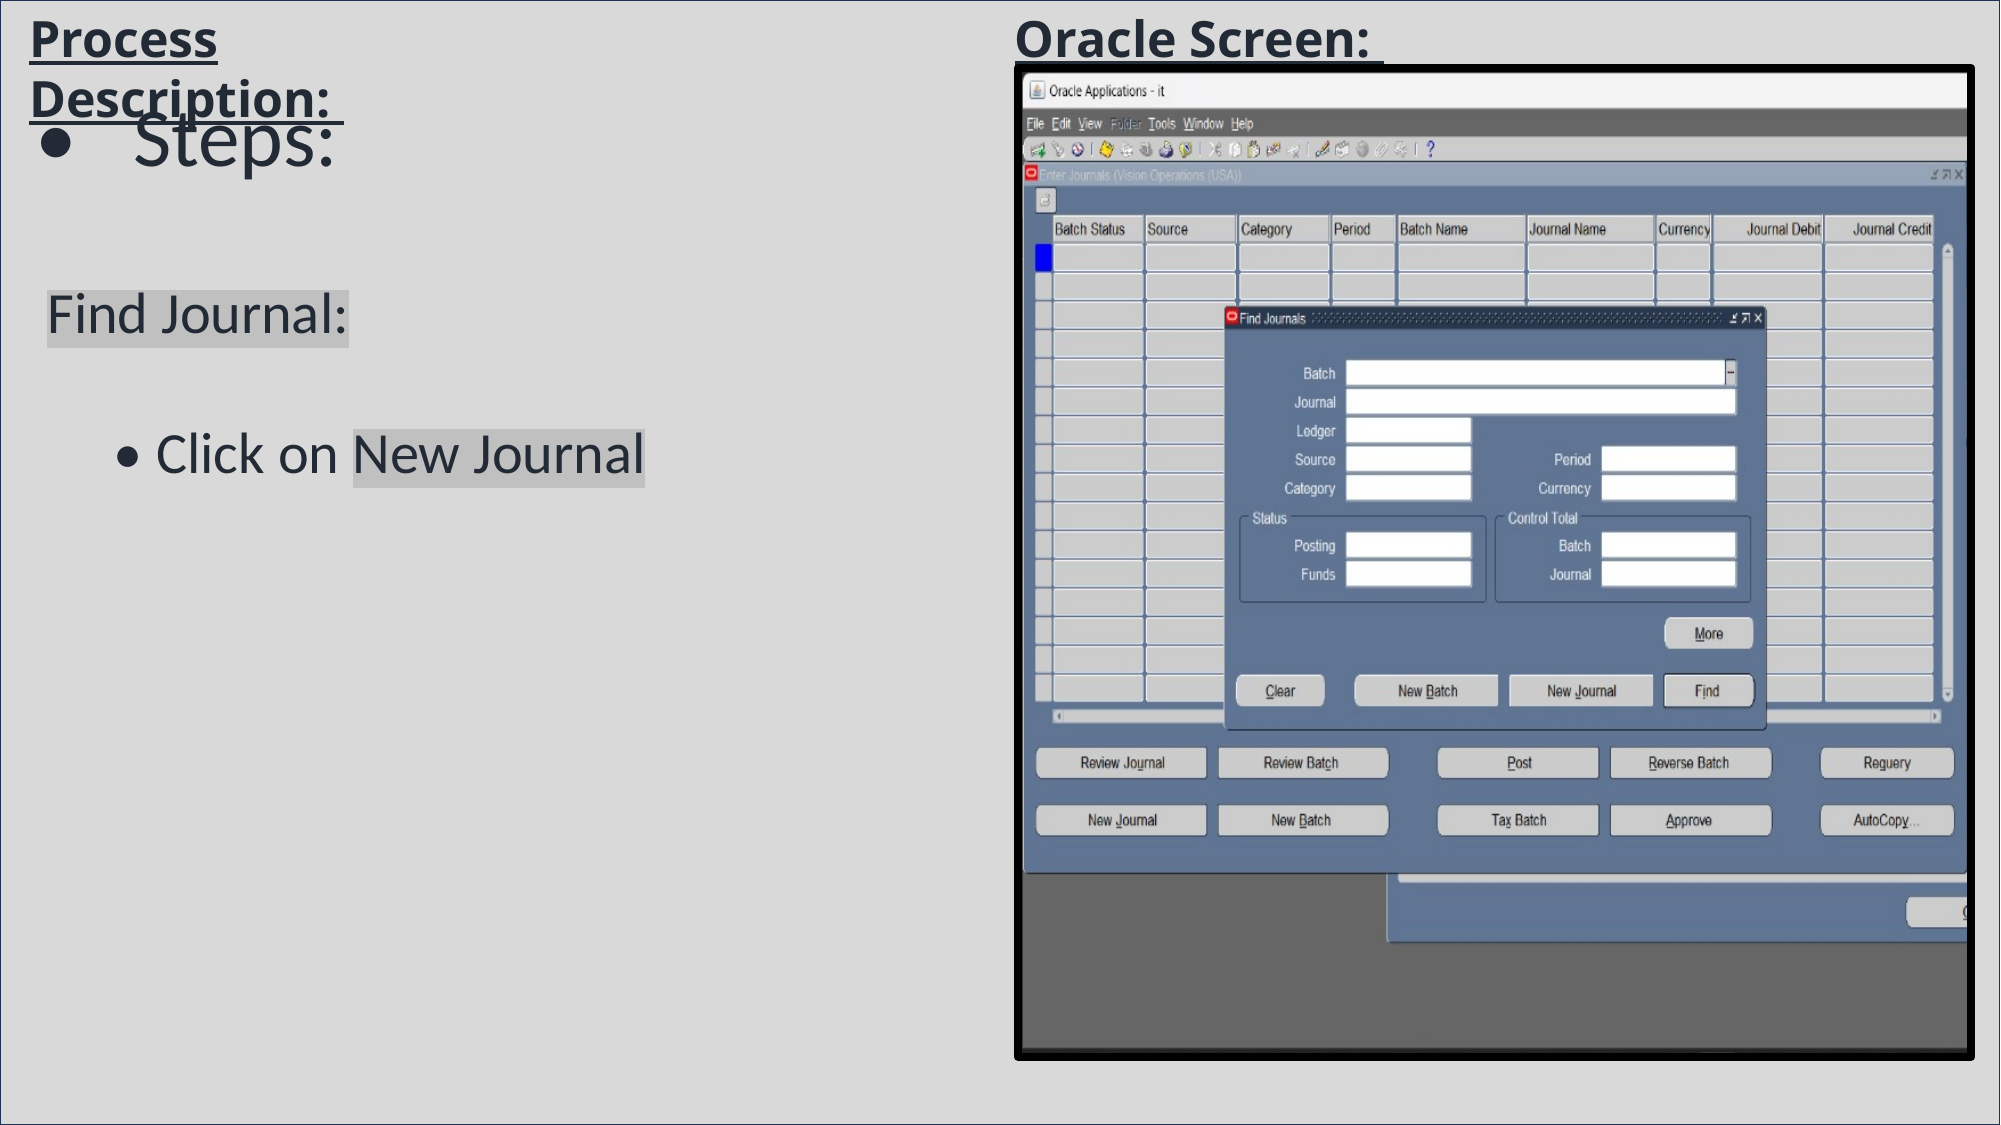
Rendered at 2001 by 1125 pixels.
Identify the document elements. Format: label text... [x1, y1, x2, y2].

text_box Process Description: [14, 0, 536, 135]
text_box • Steps: [16, 75, 353, 191]
picture [1022, 72, 1968, 1053]
text_box Oracle Screen: [999, 0, 1521, 75]
text_box Find Journal: • Click on New Journal [32, 267, 1014, 563]
text_box [0, 0, 2000, 1125]
